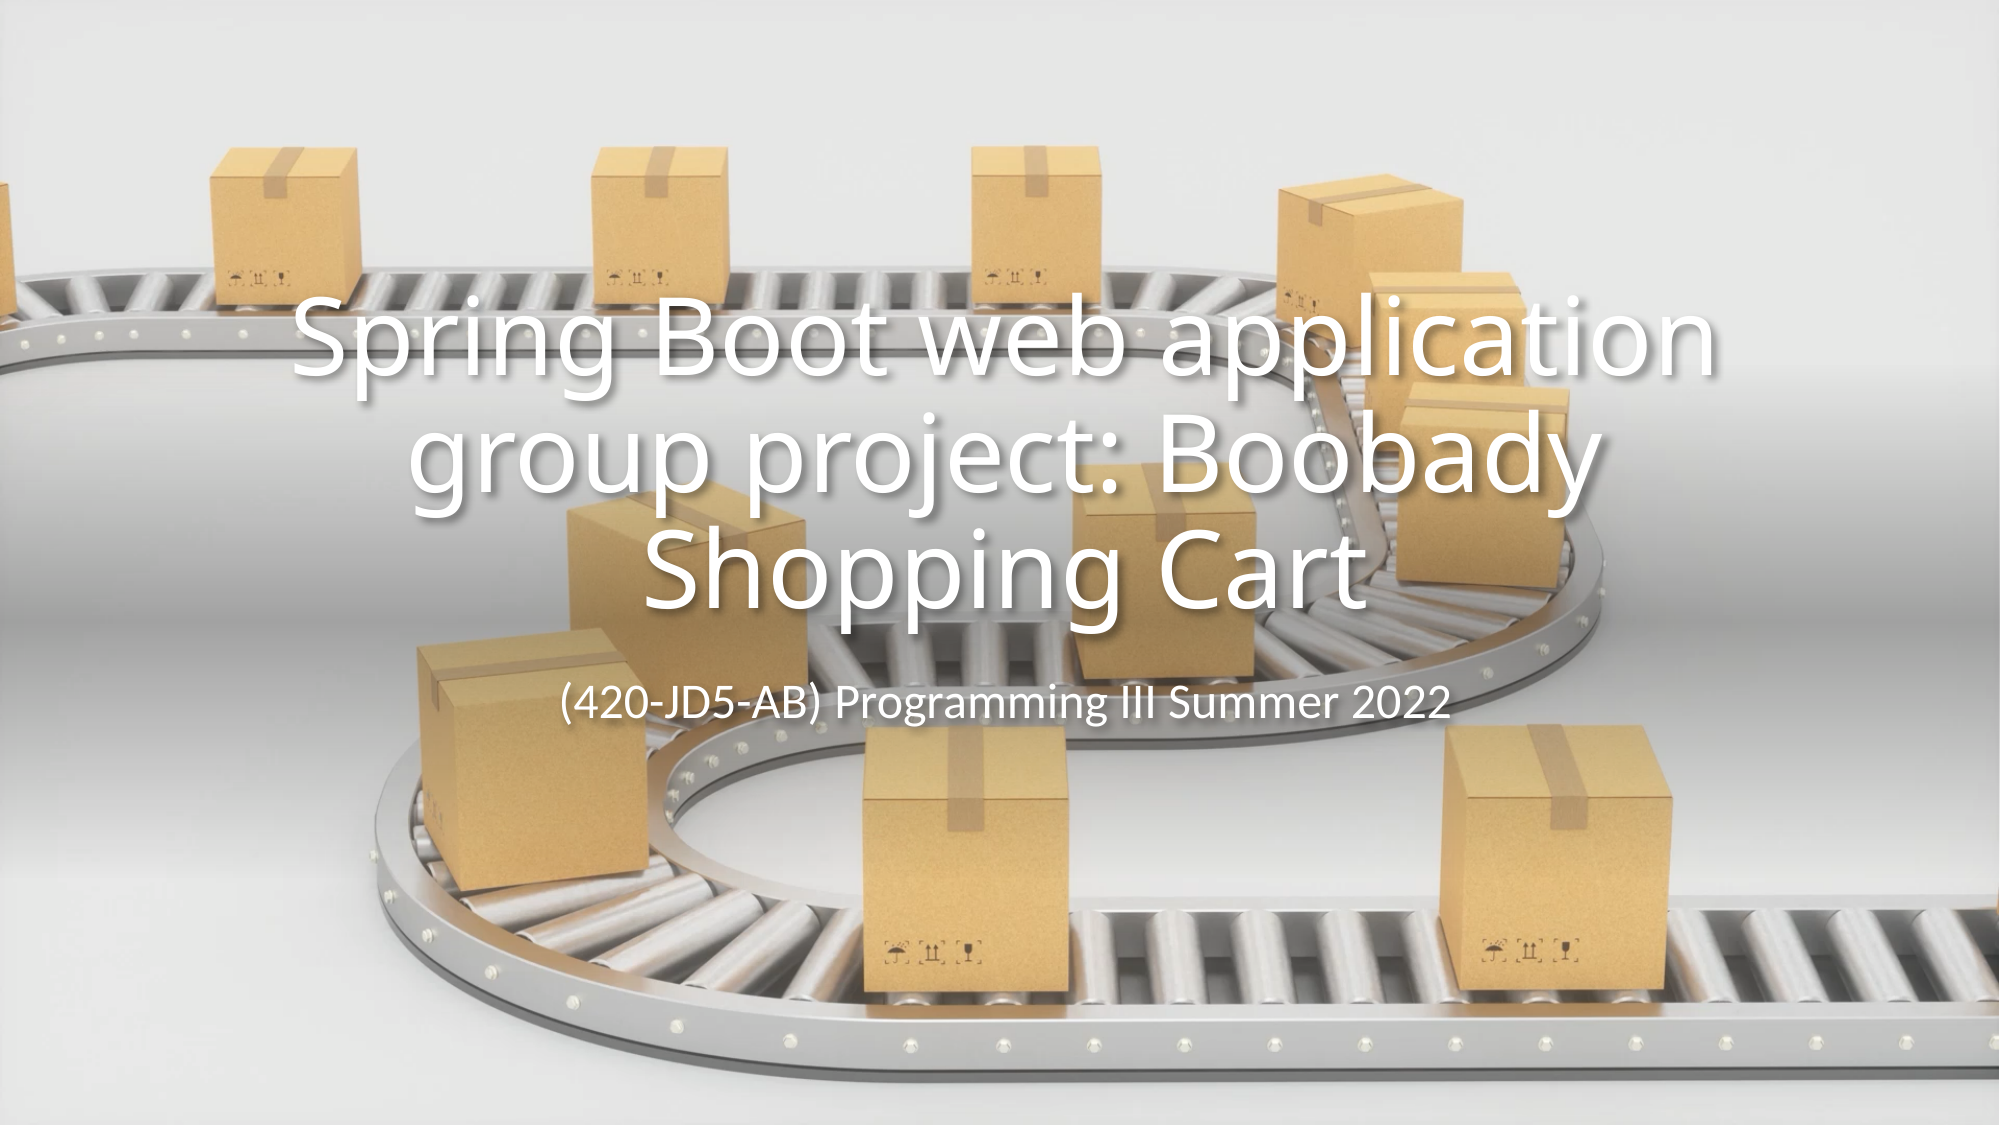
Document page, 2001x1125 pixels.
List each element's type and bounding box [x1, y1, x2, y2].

text_box [0, 0, 2000, 1125]
